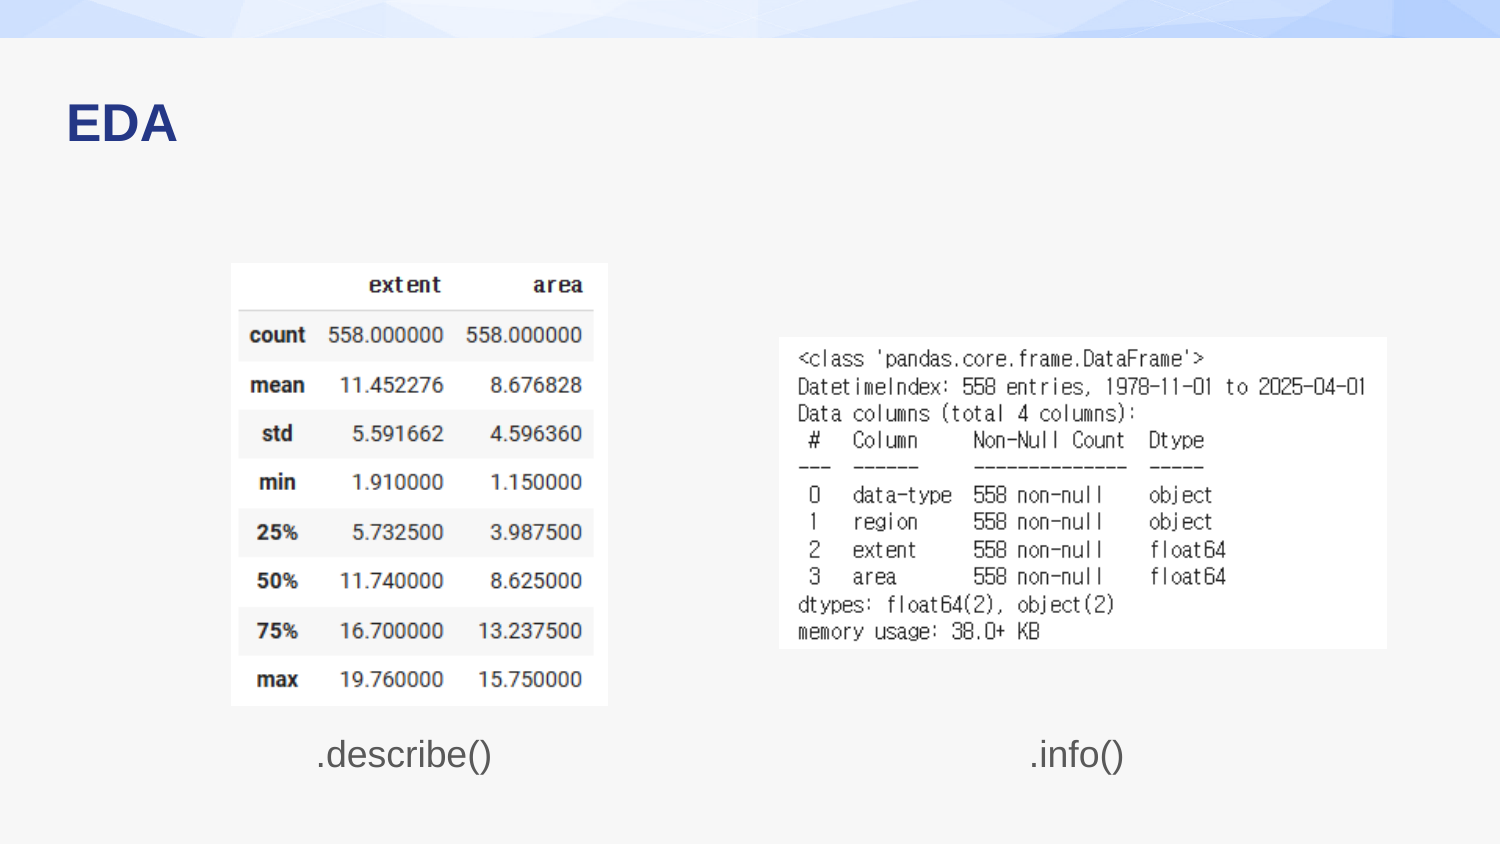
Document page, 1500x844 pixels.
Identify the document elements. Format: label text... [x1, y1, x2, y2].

text_box .describe() [300, 715, 539, 789]
picture [230, 263, 608, 706]
picture [0, 0, 1500, 38]
text_box .info() [1013, 715, 1153, 789]
title EDA [51, 72, 1449, 167]
picture [779, 337, 1387, 649]
